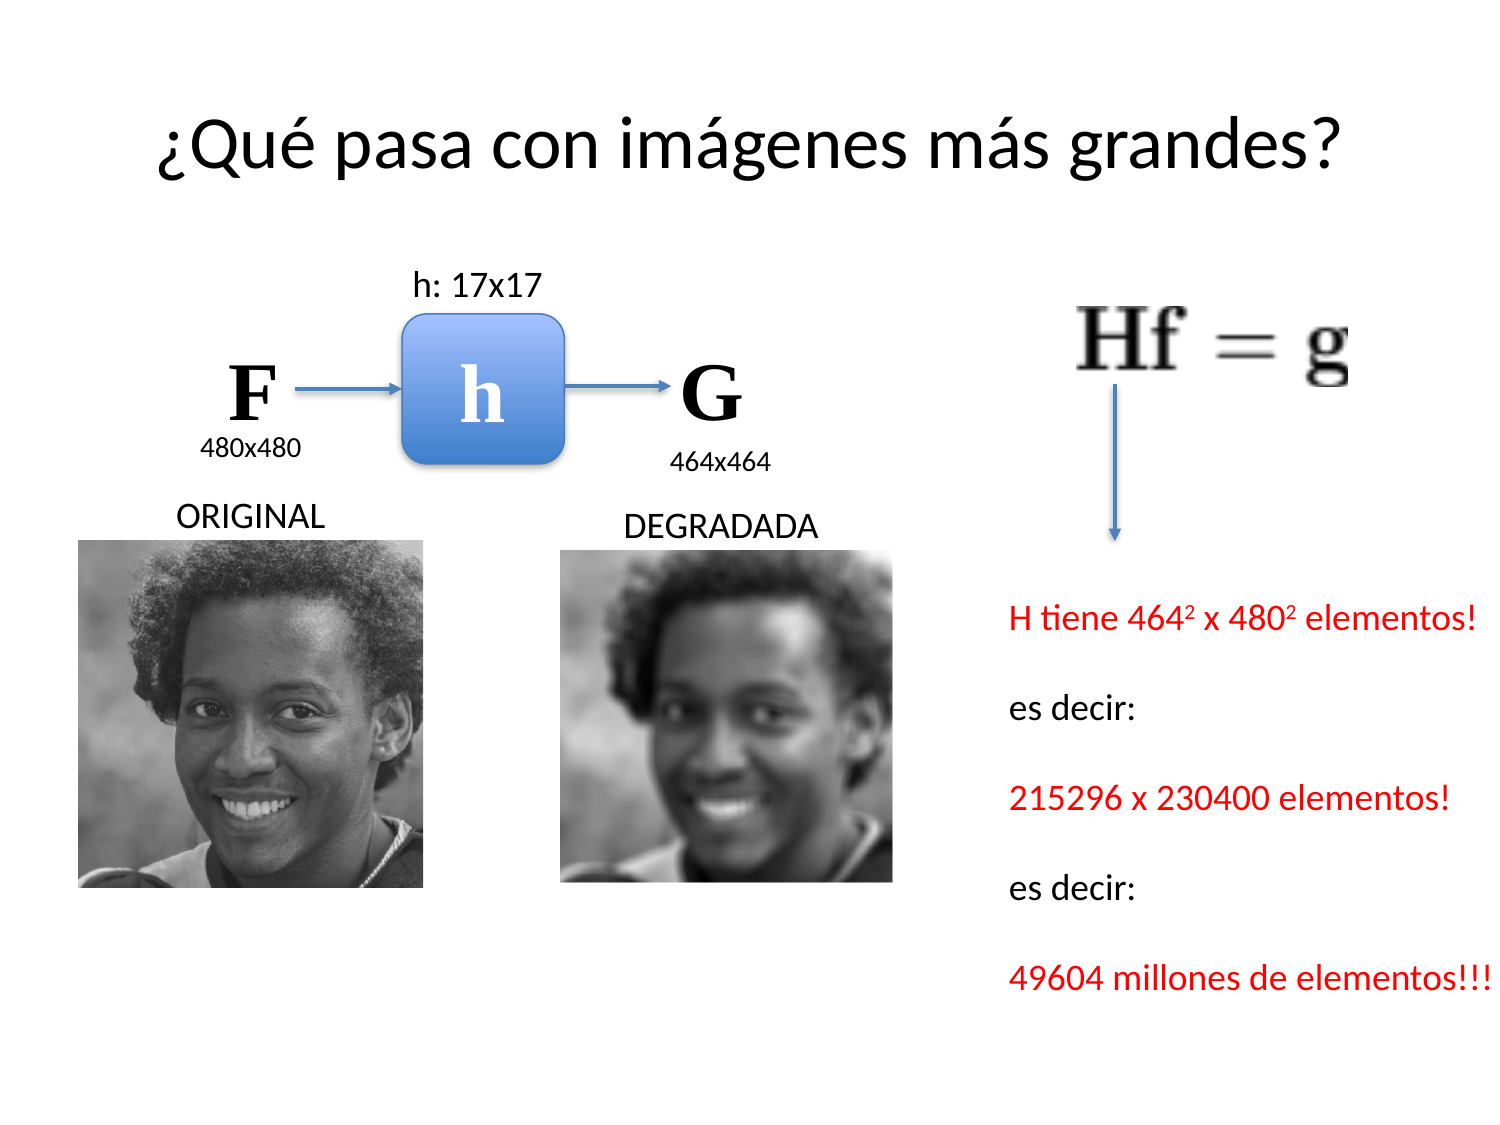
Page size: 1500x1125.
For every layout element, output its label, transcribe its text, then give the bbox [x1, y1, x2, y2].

text_box ORIGINAL [161, 483, 341, 533]
text_box 464x464 [655, 434, 787, 485]
text_box H tiene 4642 x 4802 elementos! es decir: 215296 x 230400 elementos! es decir: 49604 millones de elementos!!! [994, 586, 1500, 1006]
text_box 480x480 [185, 421, 211, 471]
picture [551, 541, 905, 896]
text_box DEGRADADA [608, 493, 834, 540]
title ¿Qué pasa con imágenes más grandes? [75, 45, 1425, 233]
picture [1075, 306, 1349, 387]
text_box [212, 313, 760, 465]
text_box h: 17x17 [397, 252, 558, 312]
picture [72, 534, 424, 888]
